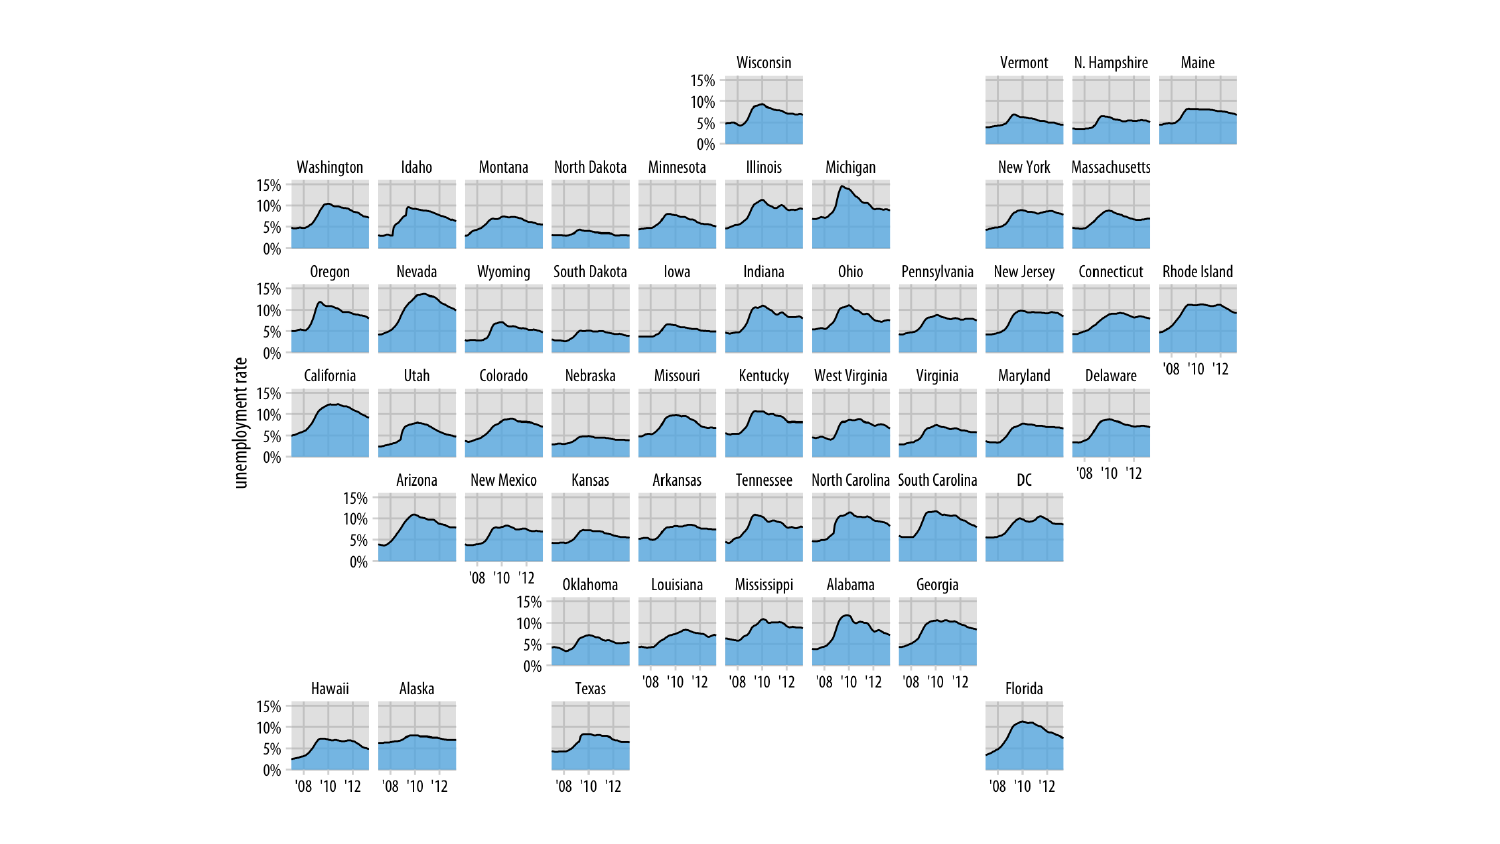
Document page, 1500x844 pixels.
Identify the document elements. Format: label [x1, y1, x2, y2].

picture [229, 43, 1240, 801]
